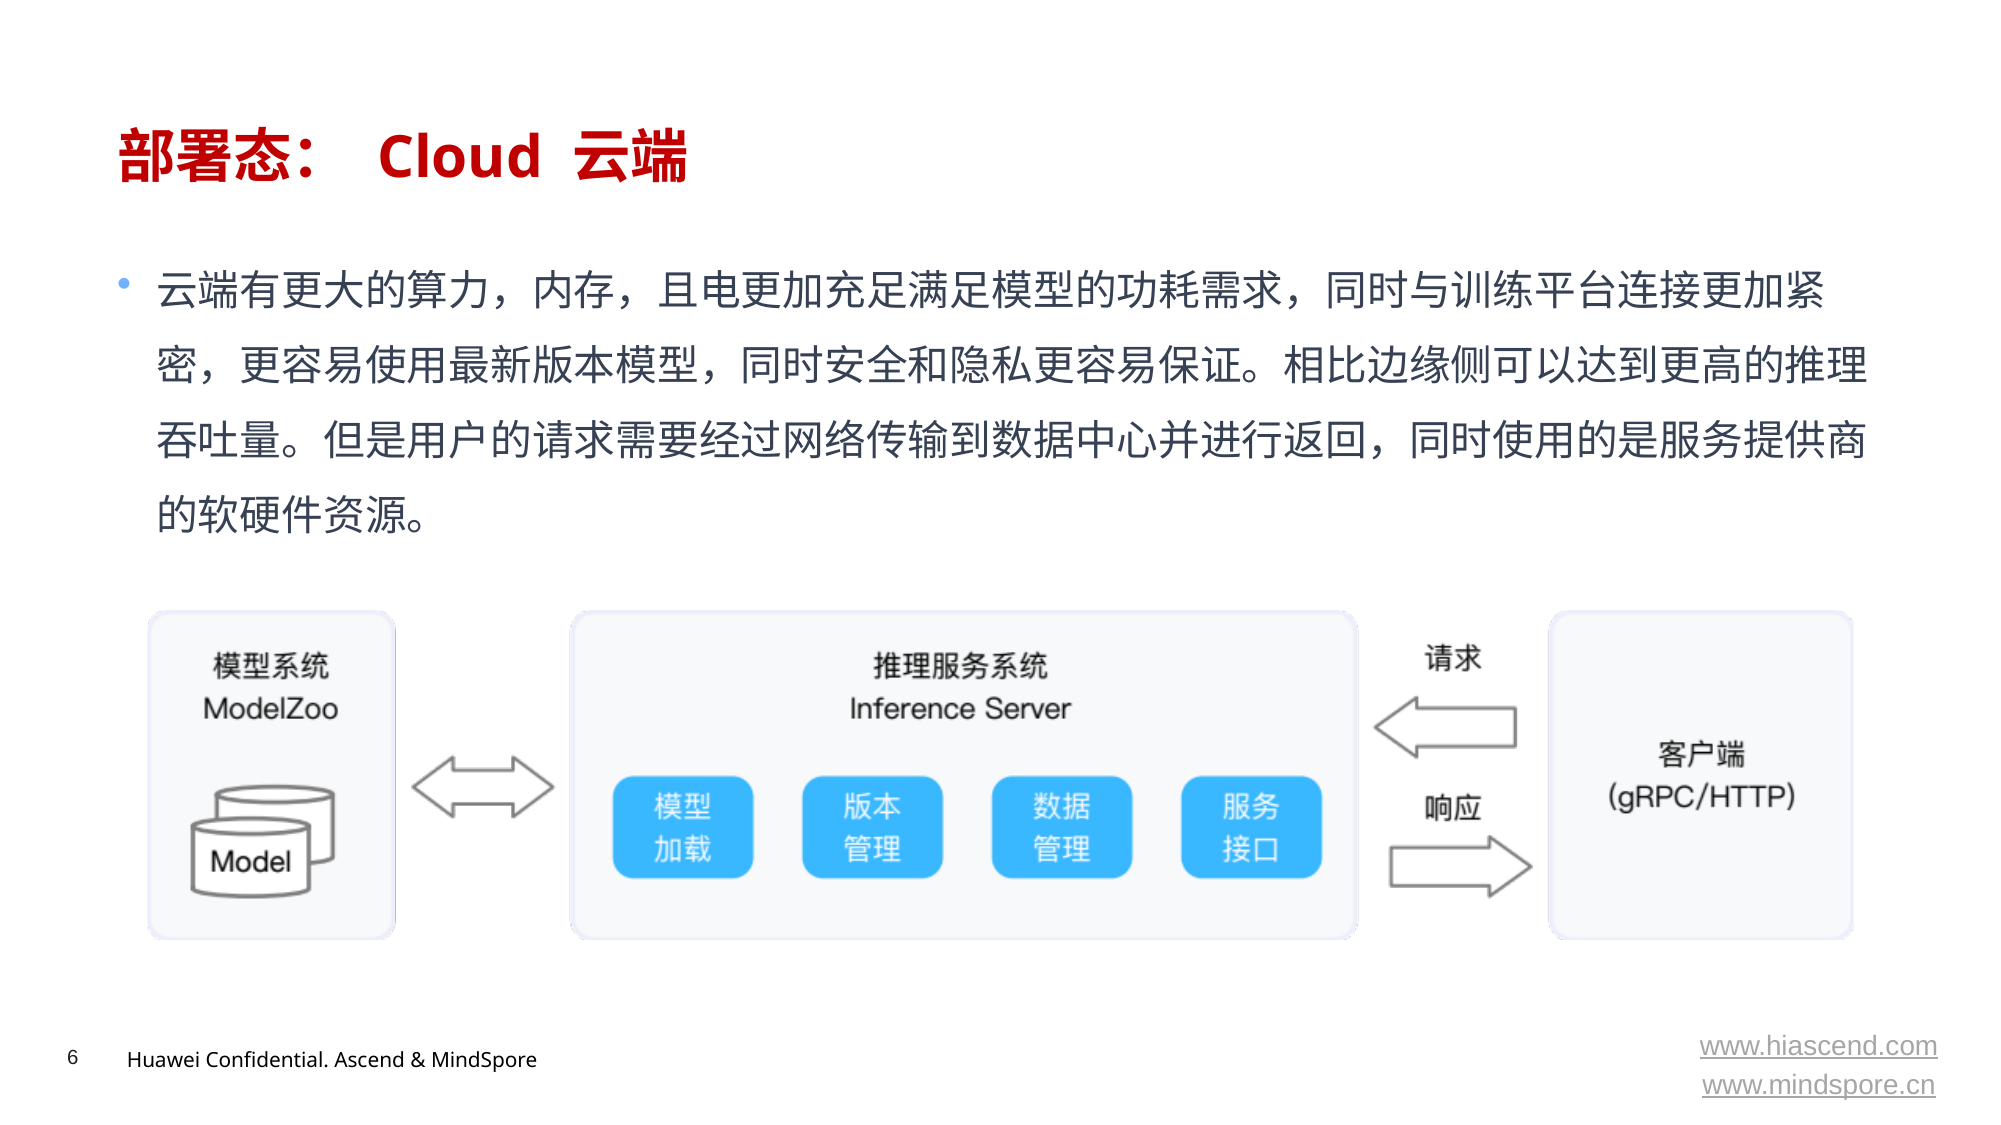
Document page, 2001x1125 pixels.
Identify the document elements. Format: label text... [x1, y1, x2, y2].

list 云端有更大的算力，内存，且电更加充足满足模型的功耗需求，同时与训练平台连接更加紧密，更容易使用最新版本模型，同时安全和隐私更容易保证。相比边缘侧可以达到更高的推理吞吐量。但是用户的请求需要经过网络传输到数据中心并进行返回，同时使用的是服务提供商的软硬件资源。 [102, 231, 1901, 988]
title 部署态： Cloud 云端 [102, 111, 1901, 209]
picture [147, 609, 1854, 940]
